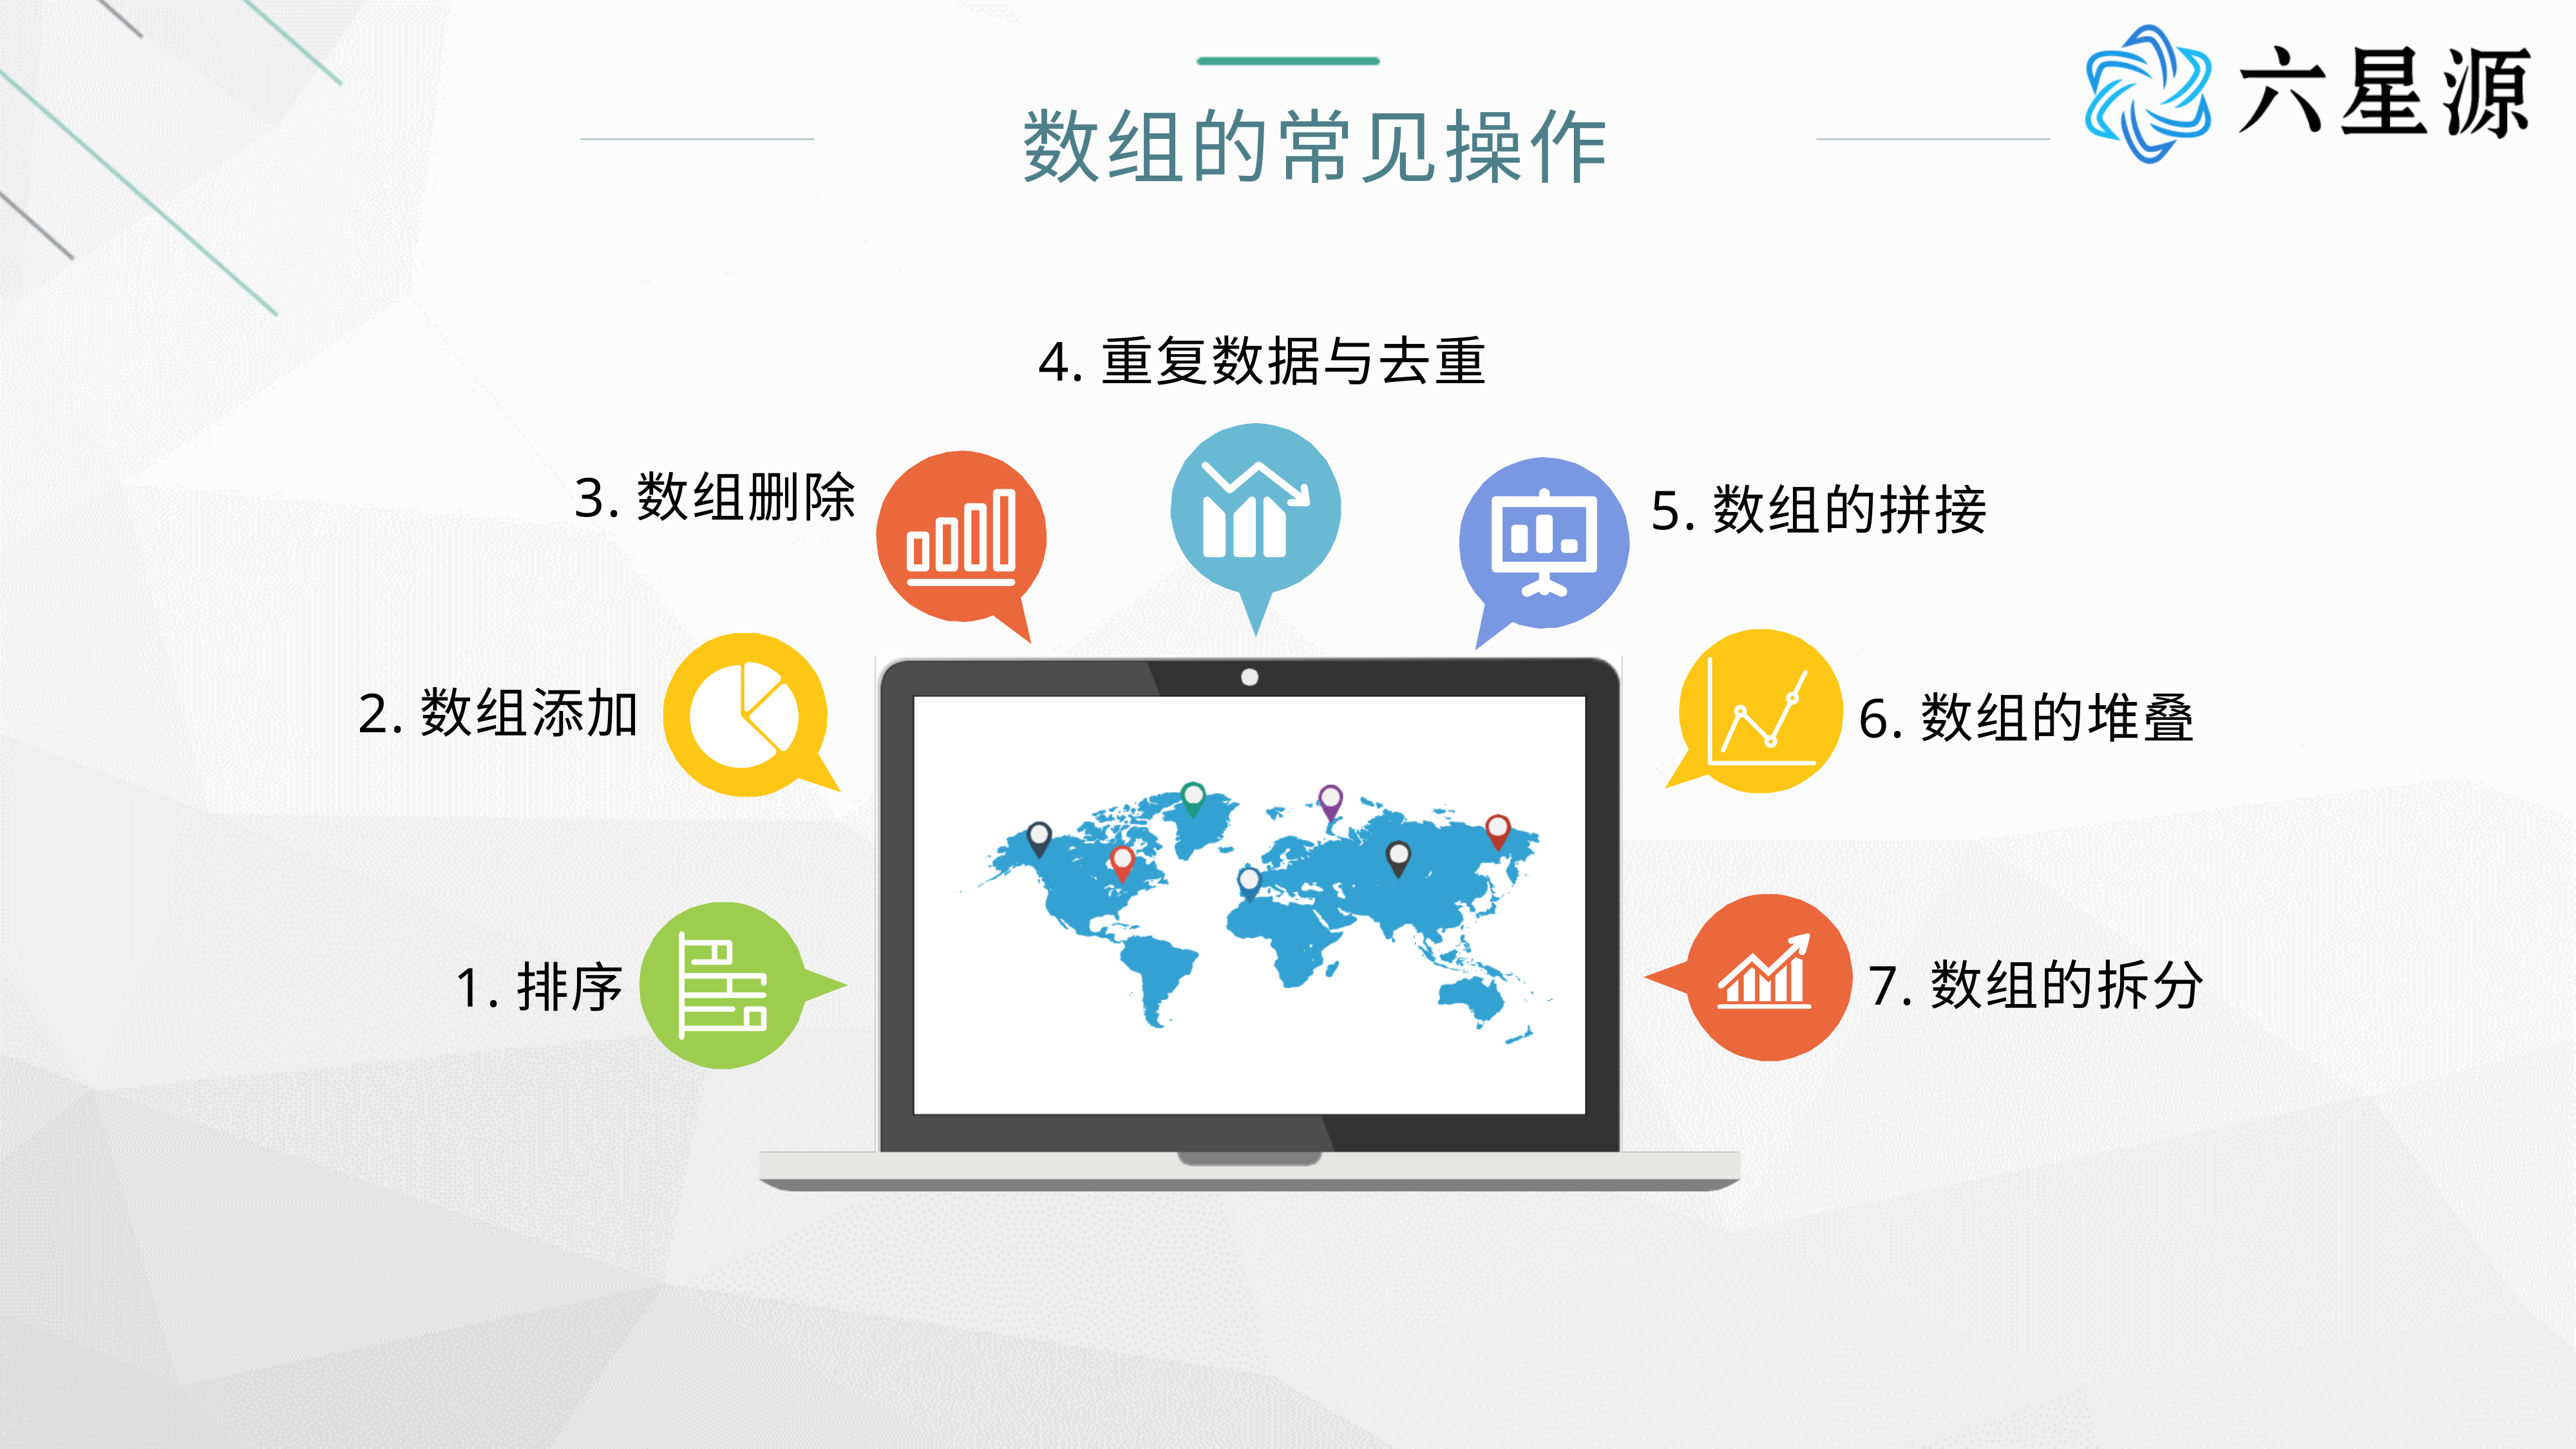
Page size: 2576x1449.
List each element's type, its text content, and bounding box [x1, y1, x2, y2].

text_box [1745, 894, 1853, 1061]
text_box 4.重复数据与去重 [979, 287, 1547, 419]
text_box 5.数组的拼接 [1640, 435, 2042, 568]
text_box [1170, 422, 1341, 638]
text_box [1745, 933, 1810, 977]
text_box [1702, 629, 1844, 793]
text_box [1233, 497, 1256, 558]
text_box [639, 902, 755, 1070]
text_box [744, 661, 755, 712]
text_box [1791, 956, 1803, 1001]
picture [0, 0, 2576, 1449]
text_box [1745, 670, 1808, 748]
text_box [1775, 965, 1787, 1001]
text_box [1745, 967, 1756, 1001]
text_box [1759, 974, 1771, 1001]
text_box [580, 91, 2050, 199]
text_box [876, 450, 1046, 644]
text_box [1745, 1004, 1812, 1009]
text_box 1.排序 [233, 913, 634, 1045]
text_box [1745, 761, 1817, 766]
text_box [1263, 497, 1286, 558]
text_box [1201, 461, 1311, 507]
text_box [935, 517, 958, 572]
text_box [690, 665, 755, 768]
text_box [679, 931, 755, 1040]
text_box [907, 531, 930, 572]
text_box [663, 632, 800, 797]
text_box [964, 503, 987, 572]
text_box [992, 489, 1016, 572]
text_box [1492, 488, 1597, 597]
text_box 2.数组添加 [249, 638, 650, 771]
text_box 3.数组删除 [465, 422, 866, 555]
text_box [1203, 497, 1226, 558]
text_box [907, 578, 1016, 586]
text_box 7.数组的拆分 [1858, 911, 2259, 1043]
text_box [1459, 457, 1630, 651]
text_box 6.数组的堆叠 [1848, 643, 2249, 776]
